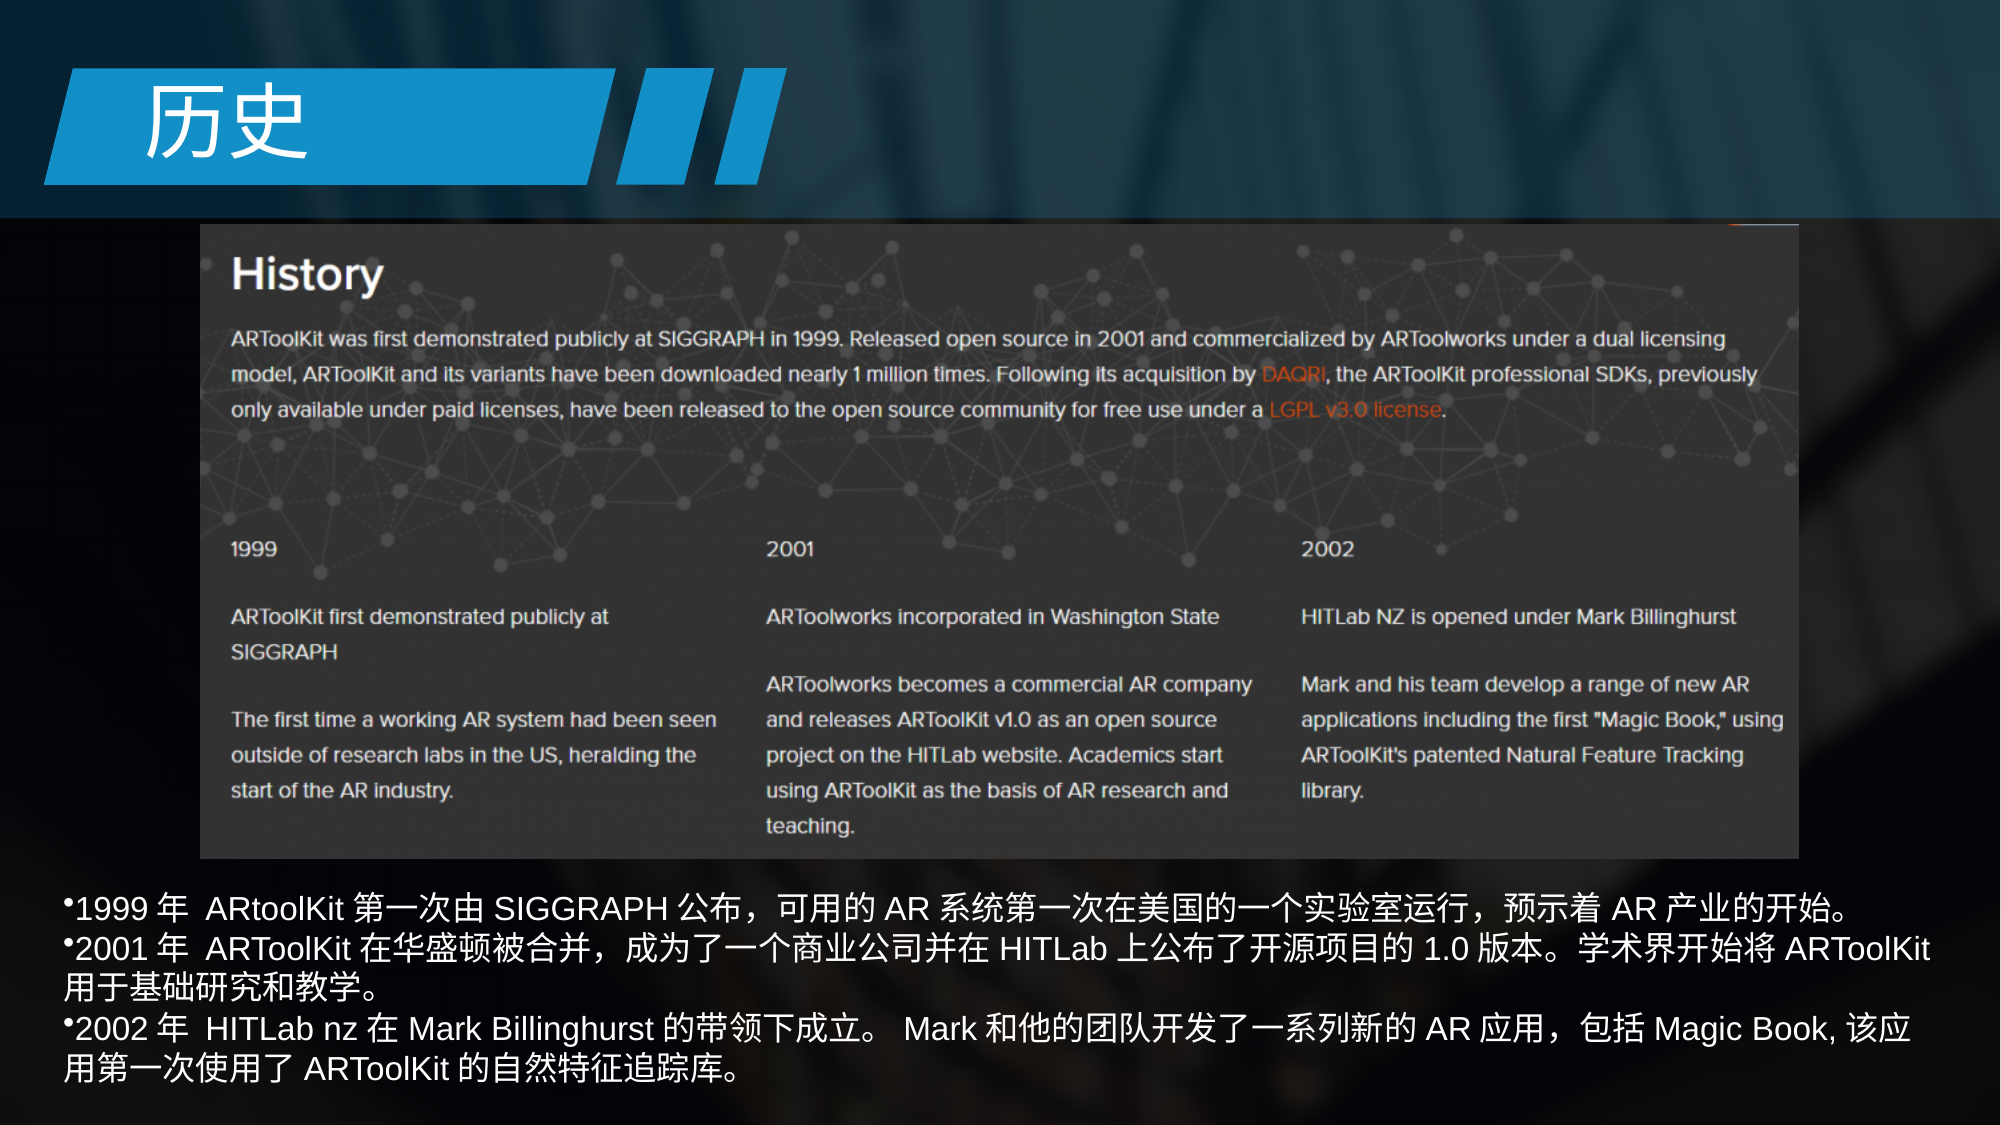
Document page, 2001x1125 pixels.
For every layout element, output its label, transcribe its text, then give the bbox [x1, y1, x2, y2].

text_box [0, 0, 2000, 219]
text_box 1999年 ARtoolKit第一次由SIGGRAPH公布，可用的AR系统第一次在美国的一个实验室运行，预示着AR产业的开始。 2001年 ARToolKit在华盛顿被合并，成为了一个商业公司并在HITLab上公布了开源项目的1.0版本。学术界开始将ARToolKit用于基础研究和教学。 2002年 HITLab nz在Mark Billinghurst的带领下成立。Mark和他的团队开发了一系列新的AR应用，包括Magic Book,该应用第一次使用了ARToolKit的自然特征追踪库。 [48, 879, 1952, 1094]
picture [200, 224, 1800, 859]
text_box [712, 67, 789, 186]
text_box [43, 62, 616, 185]
text_box [614, 67, 716, 186]
